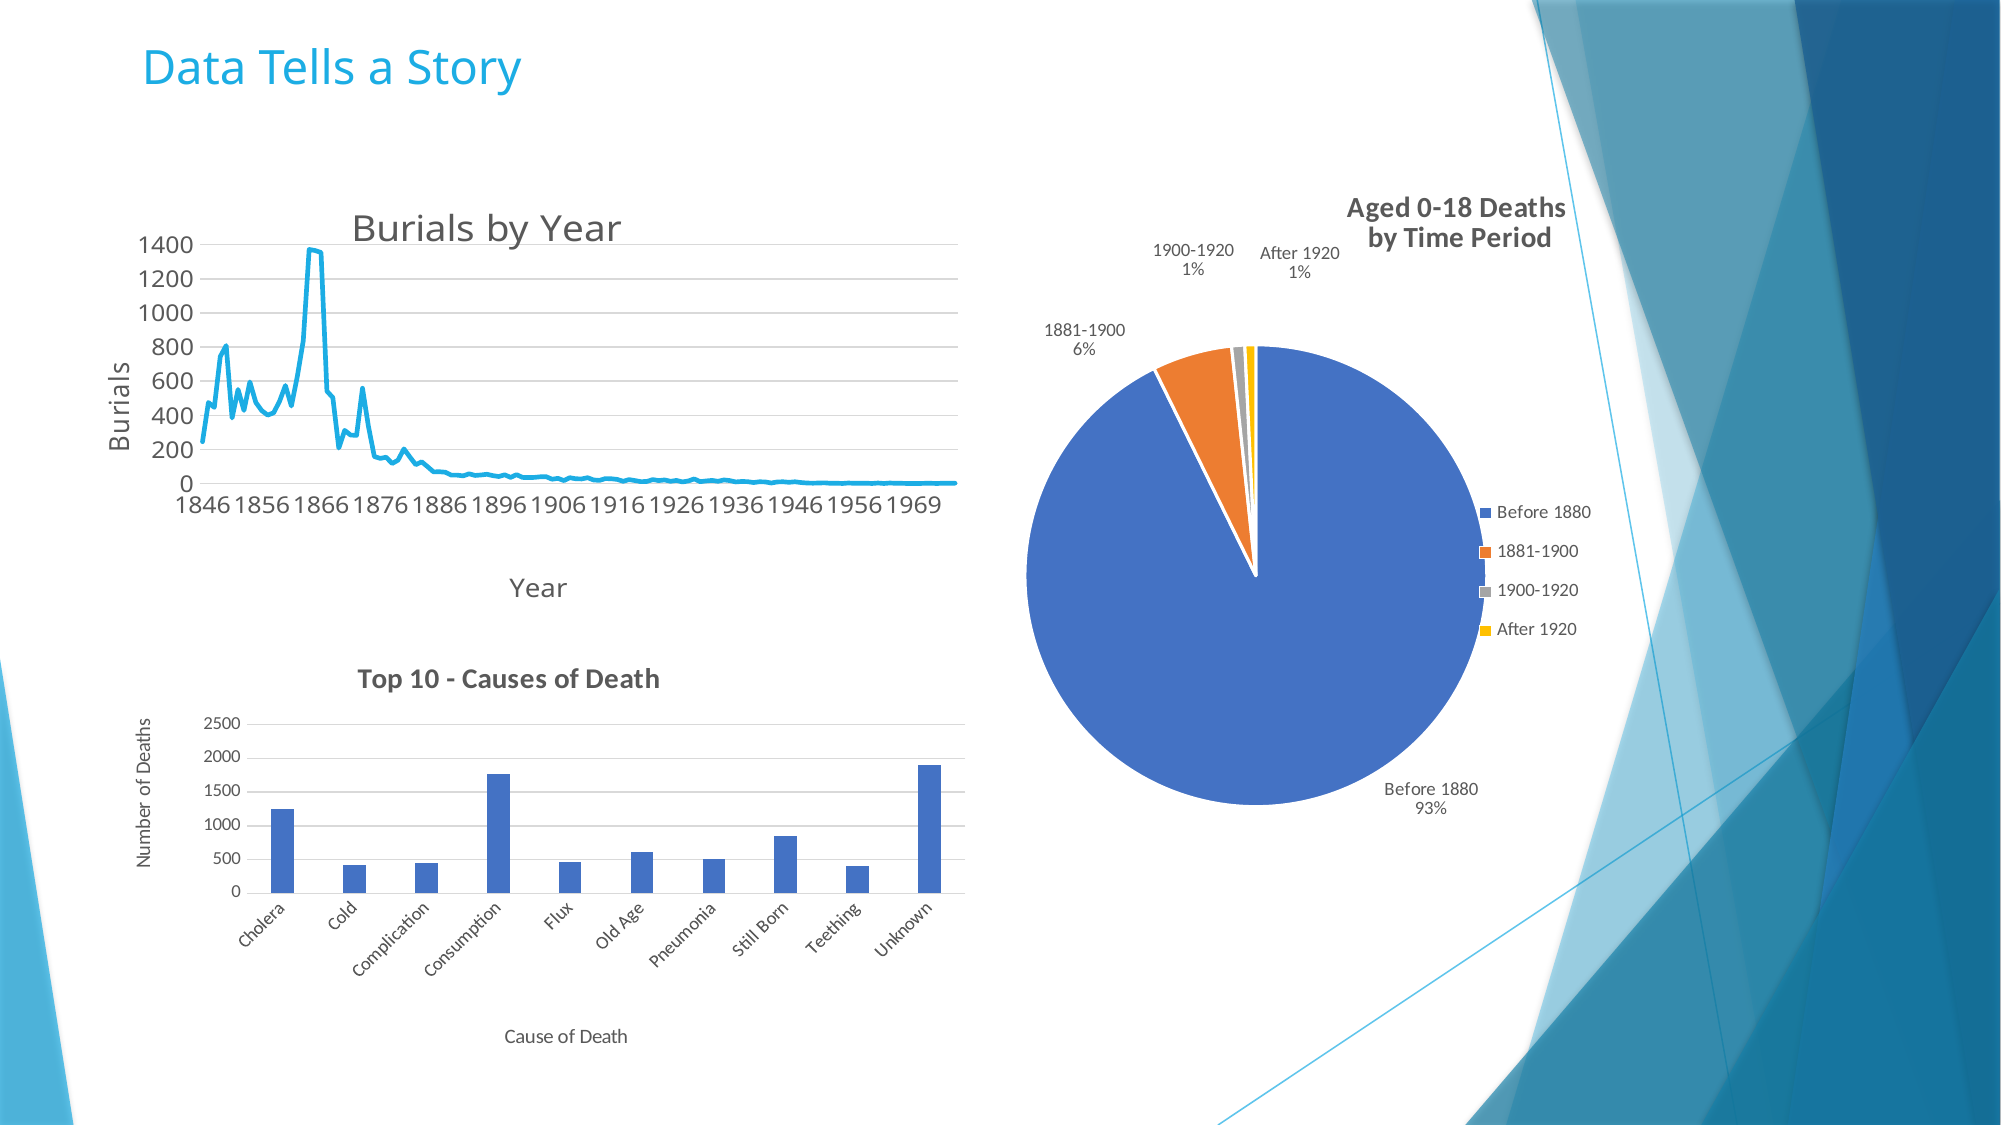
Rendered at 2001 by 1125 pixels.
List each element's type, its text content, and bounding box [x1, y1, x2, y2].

chart [1000, 185, 1654, 865]
chart [126, 644, 984, 1055]
chart [76, 191, 984, 613]
title Data Tells a Story [126, 30, 1537, 159]
